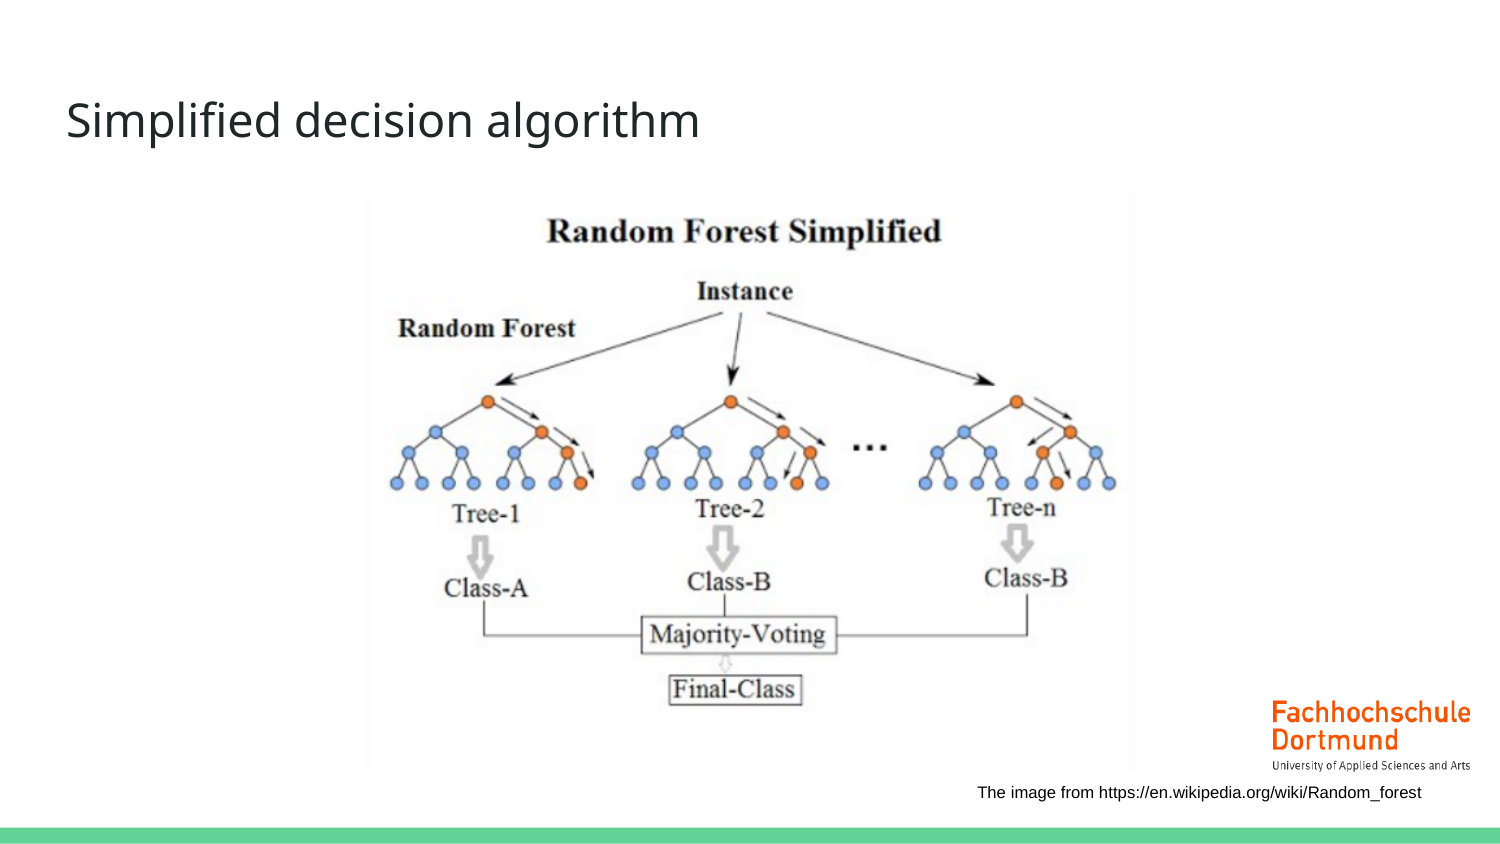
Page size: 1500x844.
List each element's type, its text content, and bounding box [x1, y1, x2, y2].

picture [1273, 700, 1471, 772]
text_box The image from https://en.wikipedia.org/wiki/Random_forest [962, 771, 1449, 812]
picture [365, 194, 1135, 772]
title Simplified decision algorithm [51, 72, 1449, 167]
